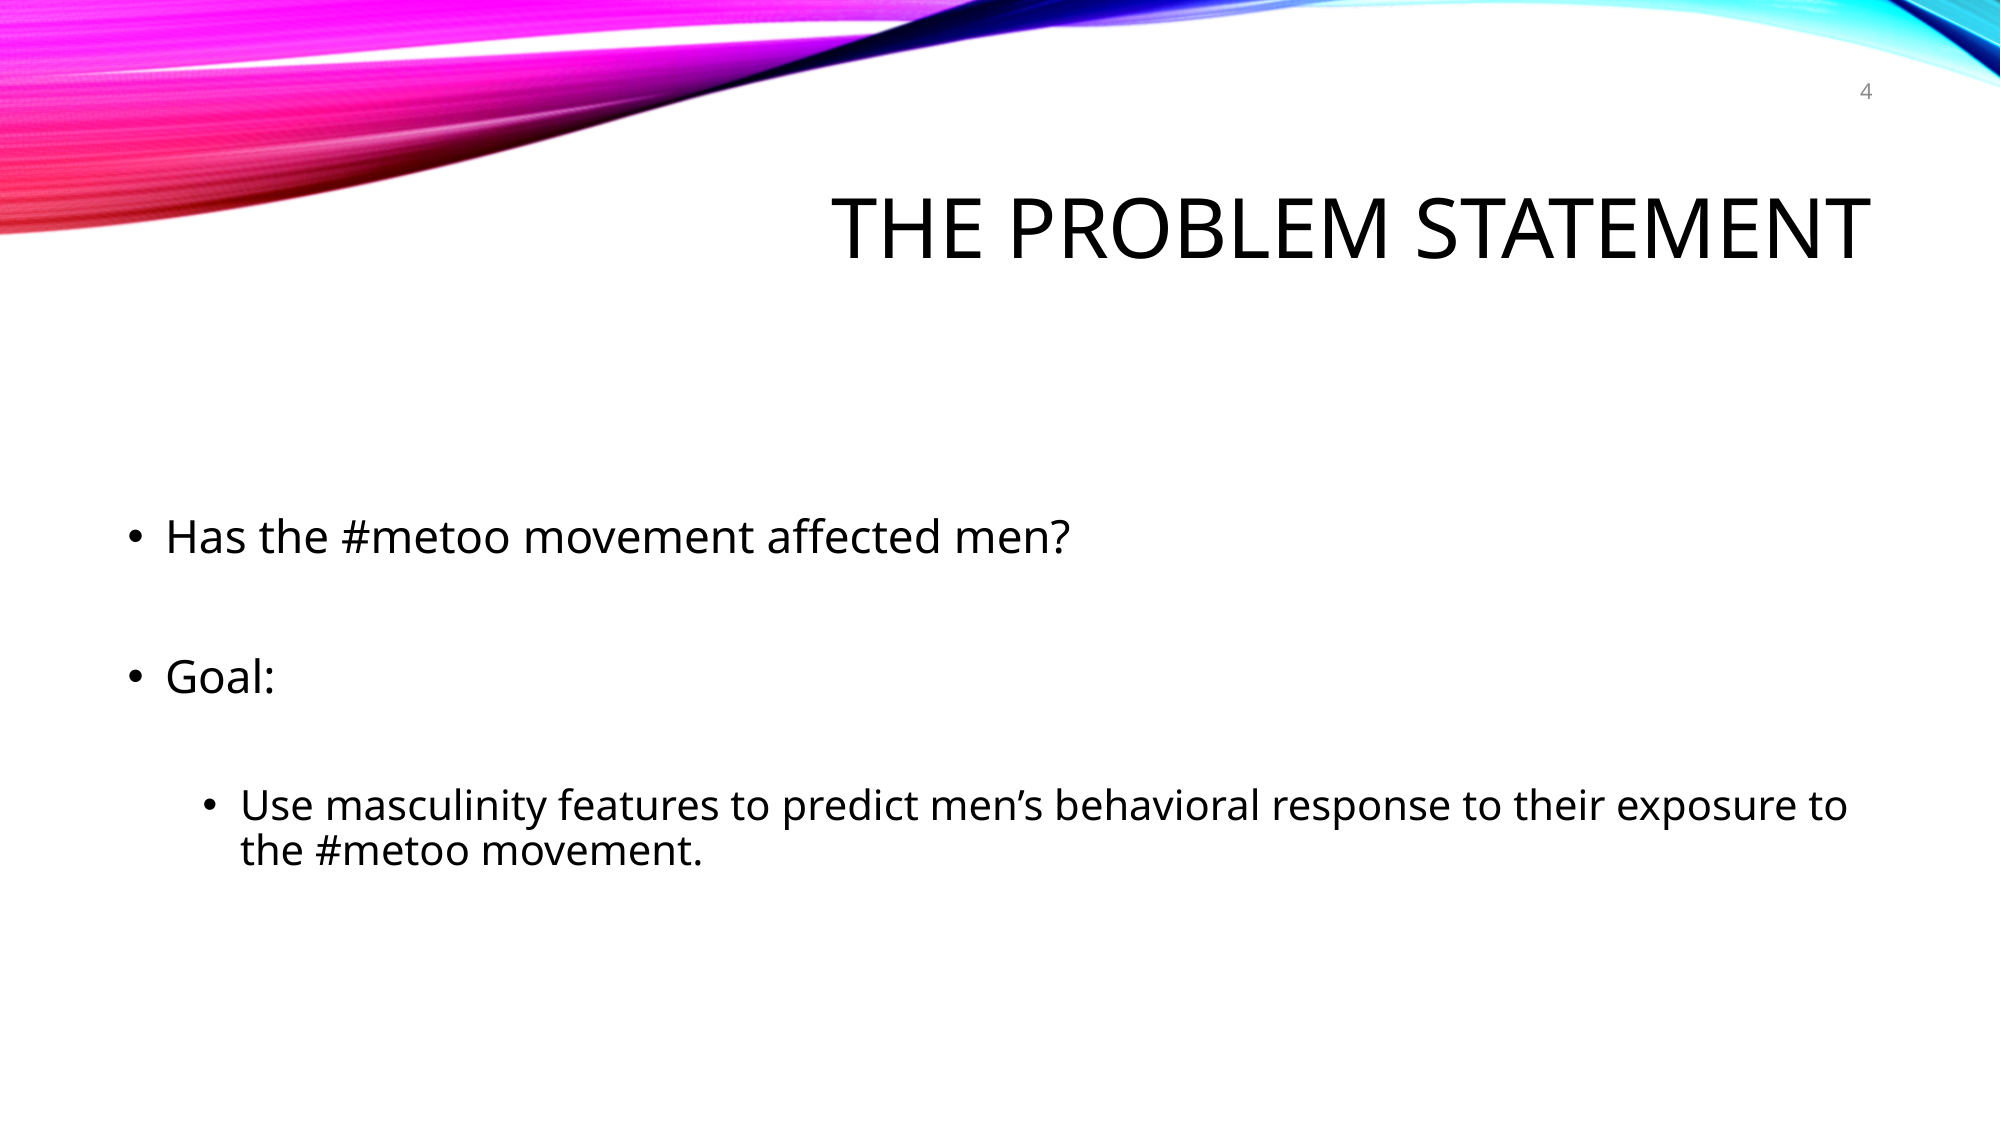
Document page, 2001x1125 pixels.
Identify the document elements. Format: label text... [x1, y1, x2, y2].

picture [0, 0, 2000, 237]
title the problem Statement [474, 125, 1888, 338]
picture [1910, 0, 2000, 45]
slide_number 4 [1437, 62, 1888, 123]
picture [1890, 0, 2000, 75]
list Has the #metoo movement affected men? Goal: Use masculinity features to predict men’s behavioral response to their exposure to the #metoo movement. [112, 360, 1888, 1021]
